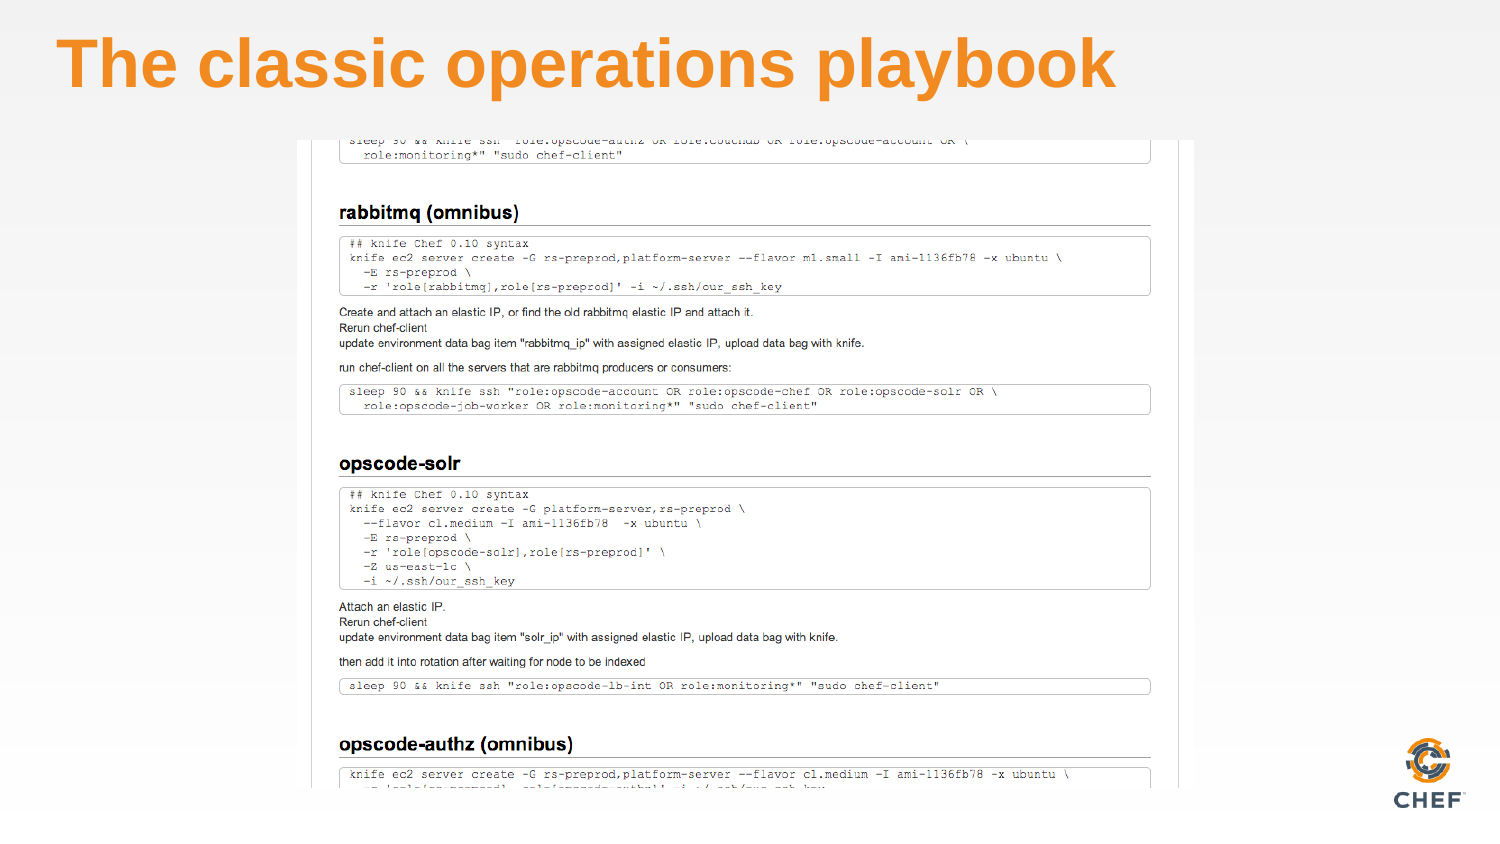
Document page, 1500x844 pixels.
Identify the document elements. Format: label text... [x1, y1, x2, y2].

picture [55, 140, 1466, 808]
title The classic operations playbook [56, 28, 1435, 105]
